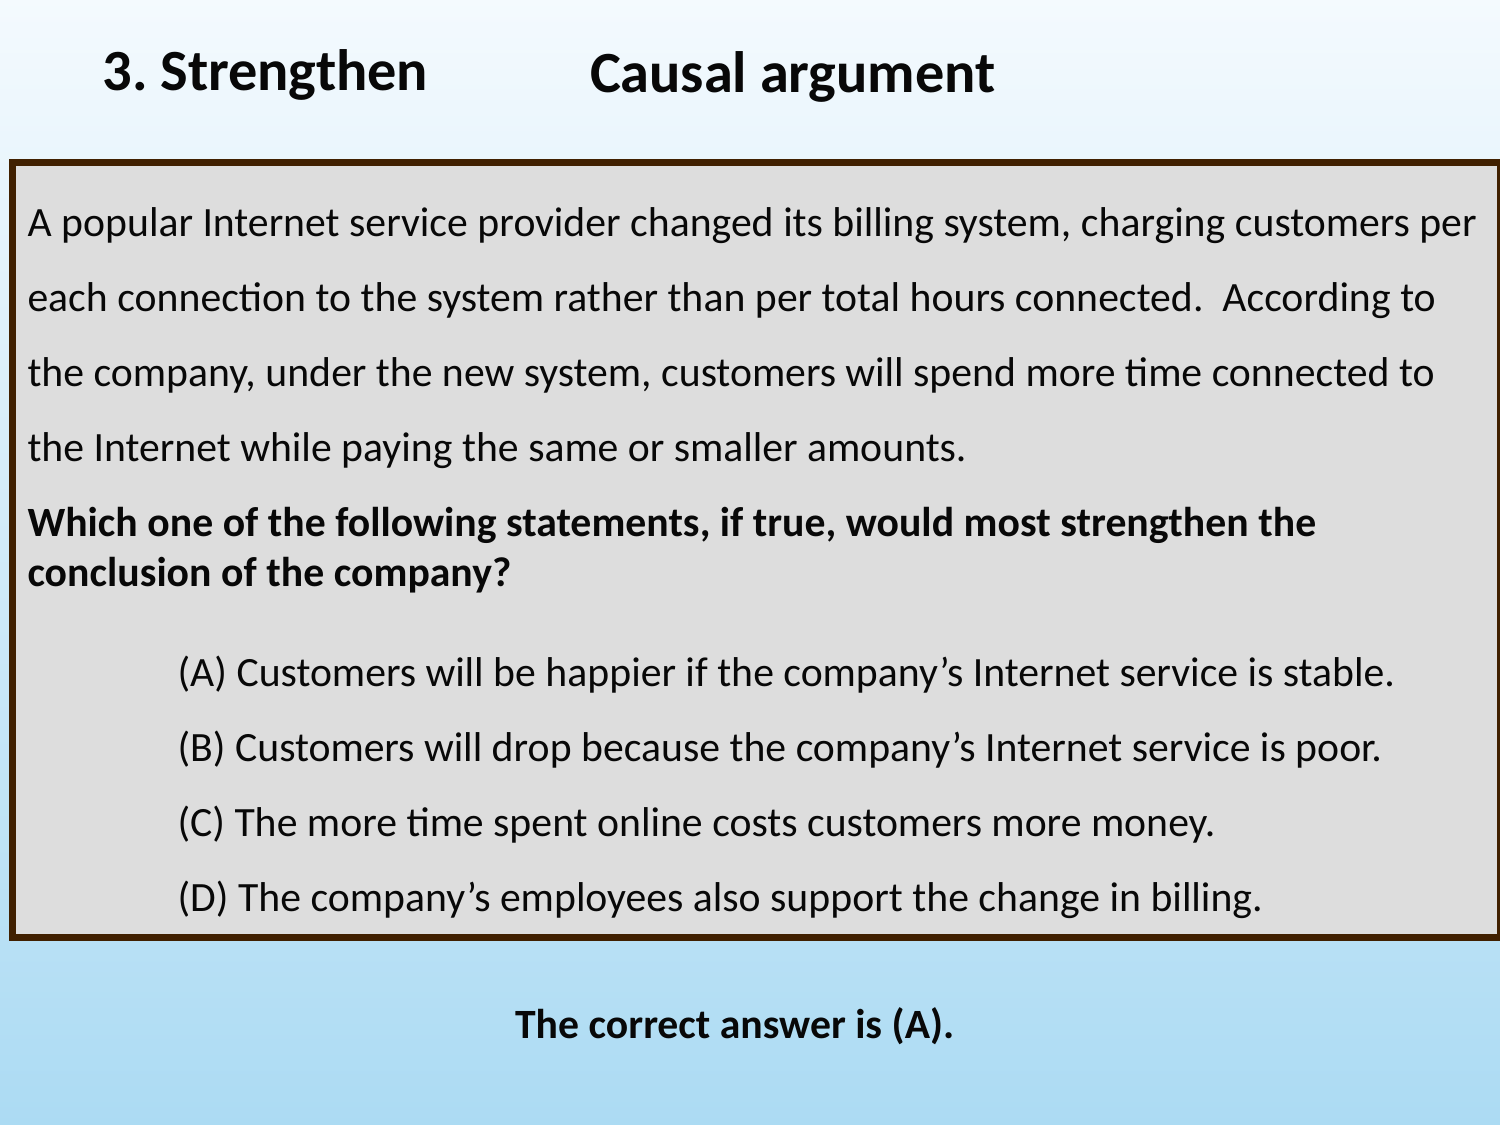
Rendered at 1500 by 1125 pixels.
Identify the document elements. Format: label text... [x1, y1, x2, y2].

text_box Causal argument [575, 26, 1016, 112]
text_box 3. Strengthen [87, 24, 575, 110]
text_box A popular Internet service provider changed its billing system, charging customers per each connection to the system rather than per total hours connected. According to the company, under the new system, customers will spend more time connected to the Internet while paying the same or smaller amounts. Which one of the following statements, if true, would most strengthen the conclusion of the company? (A) Customers will be happier if the company’s Internet service is stable. (B) Customers will drop because the company’s Internet service is poor. (C) The more time spent online costs customers more money. (D) The company’s employees also support the change in billing. [12, 162, 1500, 938]
text_box The correct answer is (A). [200, 988, 1375, 1086]
